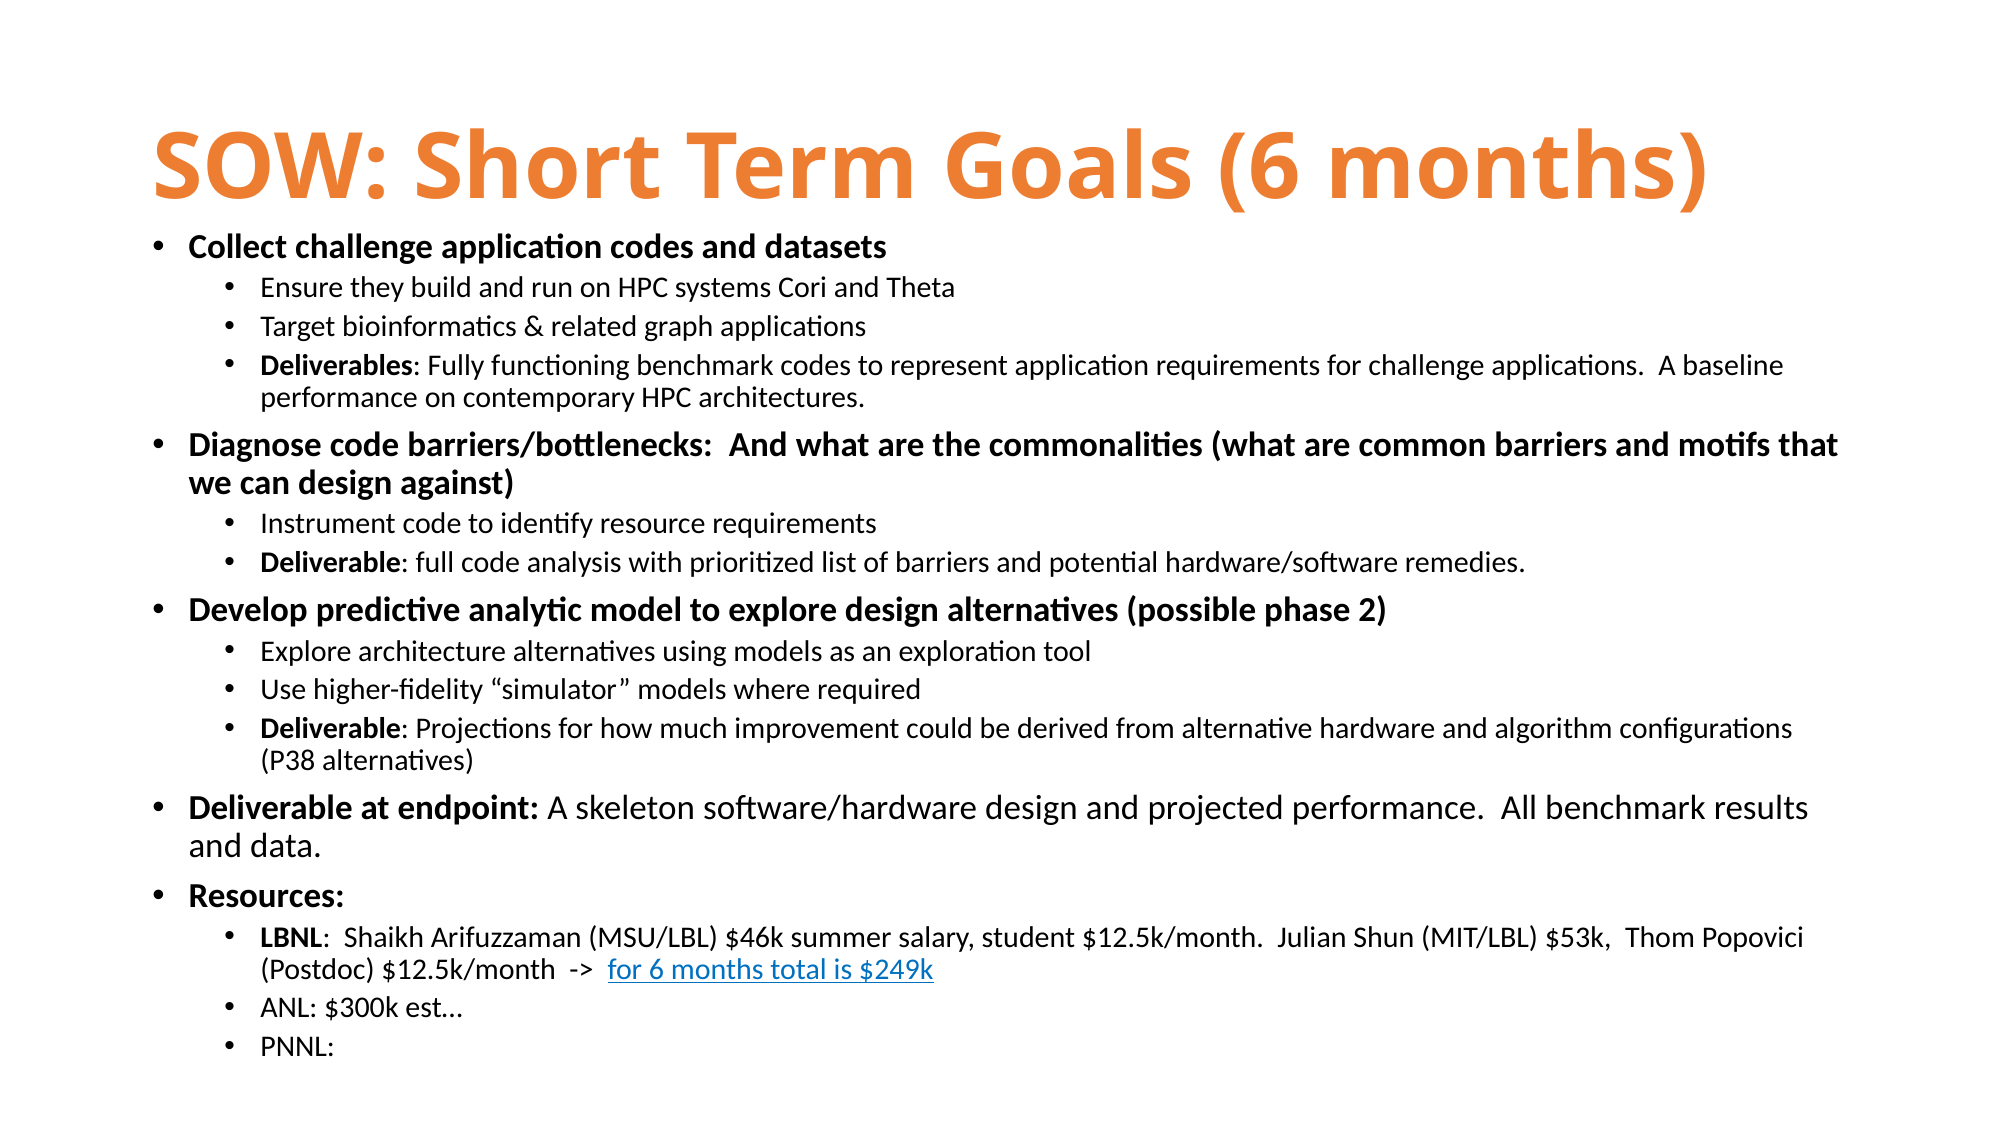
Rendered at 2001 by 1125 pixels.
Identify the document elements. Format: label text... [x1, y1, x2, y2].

list Collect challenge application codes and datasets Ensure they build and run on HPC systems Cori and Theta Target bioinformatics & related graph applications Deliverables: Fully functioning benchmark codes to represent application requirements for challenge applications. A baseline performance on contemporary HPC architectures. Diagnose code barriers/bottlenecks: And what are the commonalities (what are common barriers and motifs that we can design against) Instrument code to identify resource requirements Deliverable: full code analysis with prioritized list of barriers and potential hardware/software remedies. Develop predictive analytic model to explore design alternatives (possible phase 2) Explore architecture alternatives using models as an exploration tool Use higher-fidelity “simulator” models where required Deliverable: Projections for how much improvement could be derived from alternative hardware and algorithm configurations (P38 alternatives) Deliverable at endpoint: A skeleton software/hardware design and projected performance. All benchmark results and data. Resources: LBNL: Shaikh Arifuzzaman (MSU/LBL) $46k summer salary, student $12.5k/month. Julian Shun (MIT/LBL) $53k, Thom Popovici (Postdoc) $12.5k/month -> for 6 months total is $249k ANL: $300k est… PNNL: [137, 220, 1863, 1074]
title SOW: Short Term Goals (6 months) [137, 59, 1863, 220]
